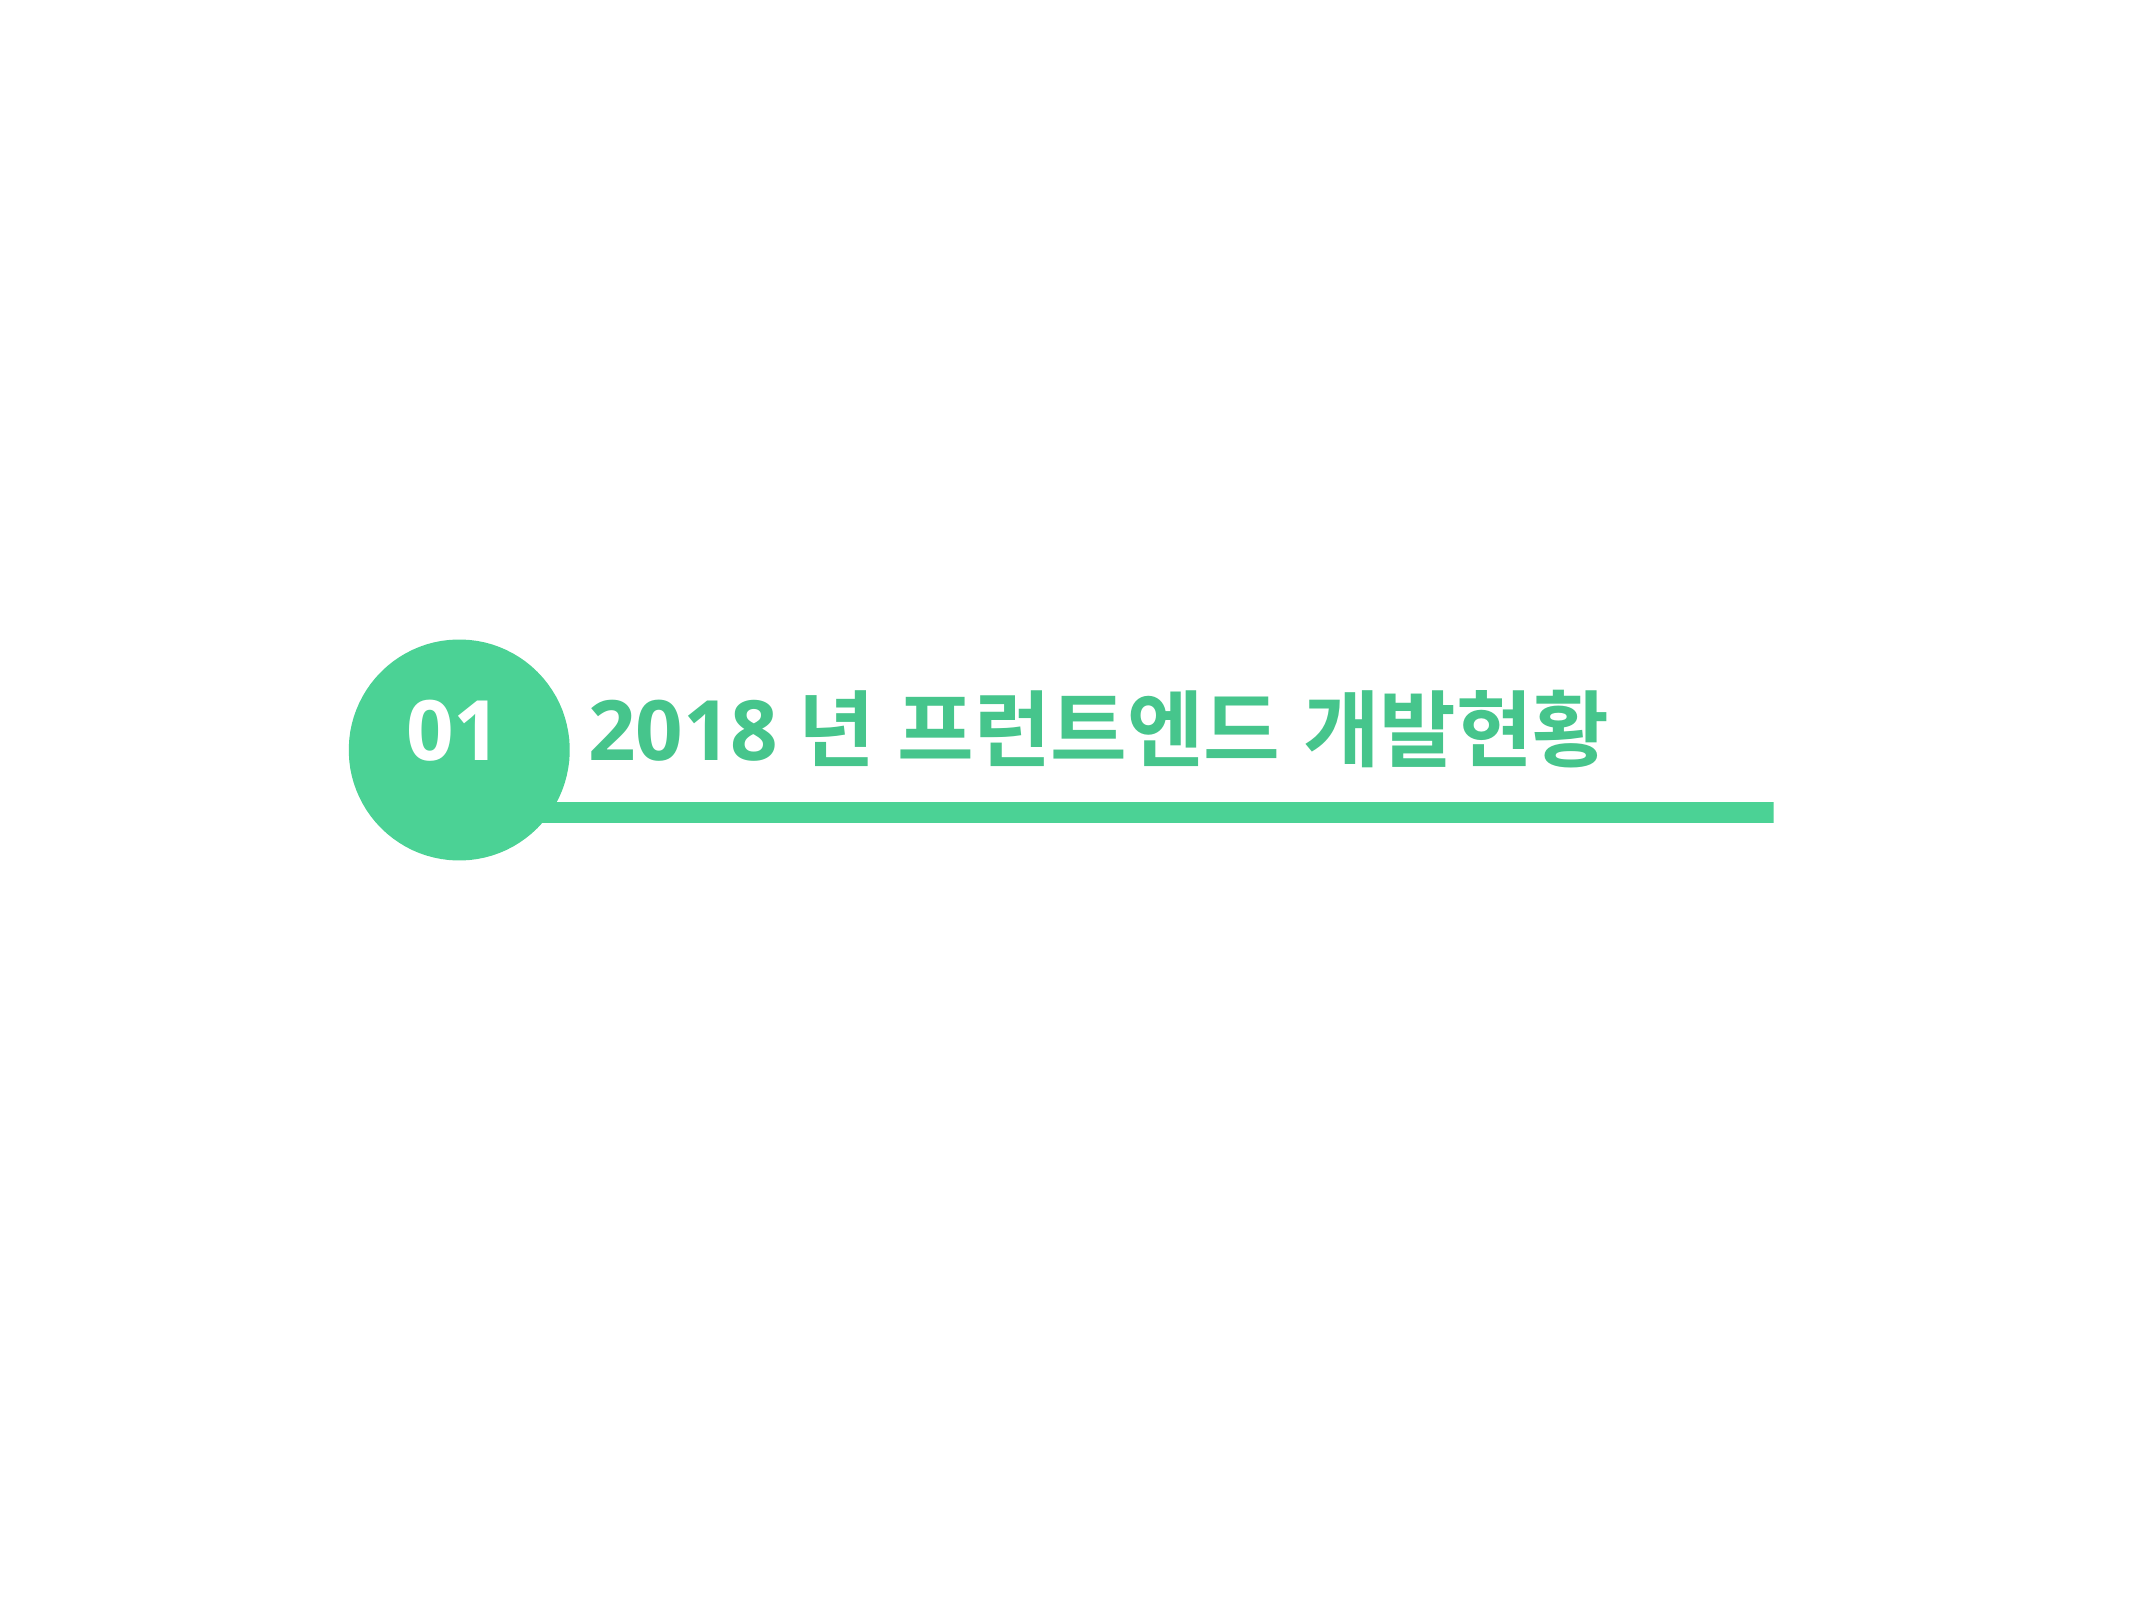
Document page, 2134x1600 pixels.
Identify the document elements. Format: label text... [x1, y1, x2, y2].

title 01 2018년 프런트엔드 개발현황 [404, 675, 2032, 945]
text_box [348, 639, 541, 846]
